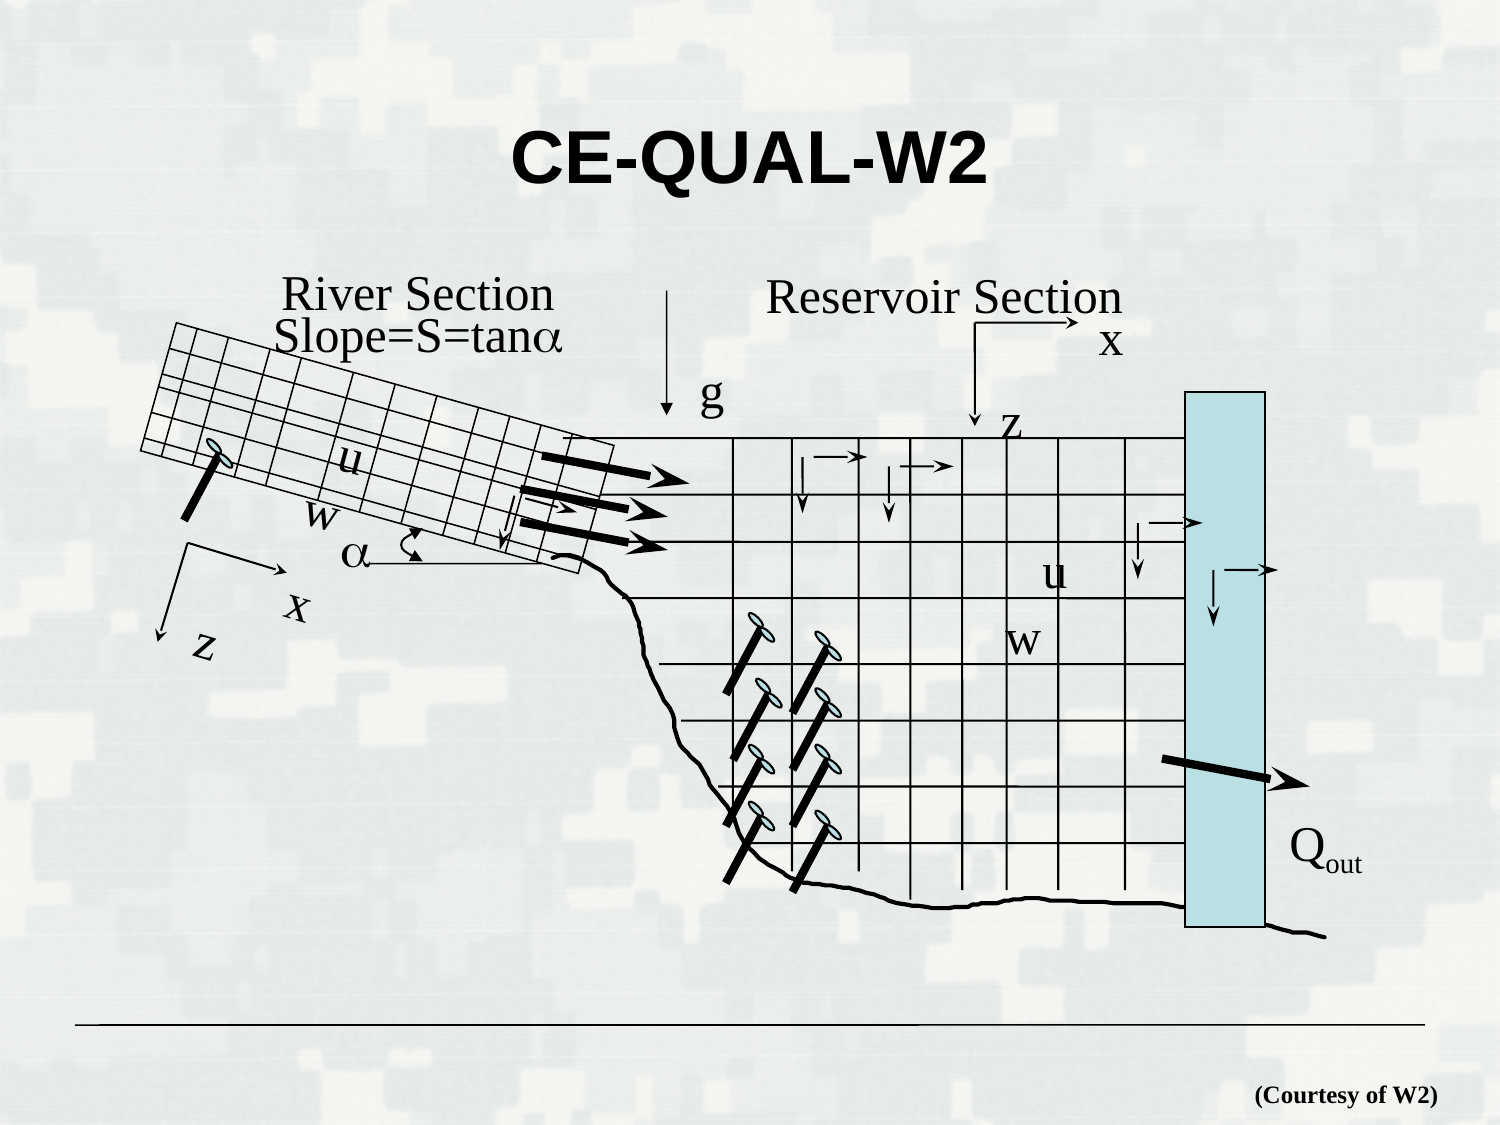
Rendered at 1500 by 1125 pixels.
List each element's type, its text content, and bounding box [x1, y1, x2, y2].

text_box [149, 253, 1381, 938]
title CE-QUAL-W2 [0, 43, 1500, 278]
text_box (Courtesy of W2) [1239, 1071, 1454, 1117]
